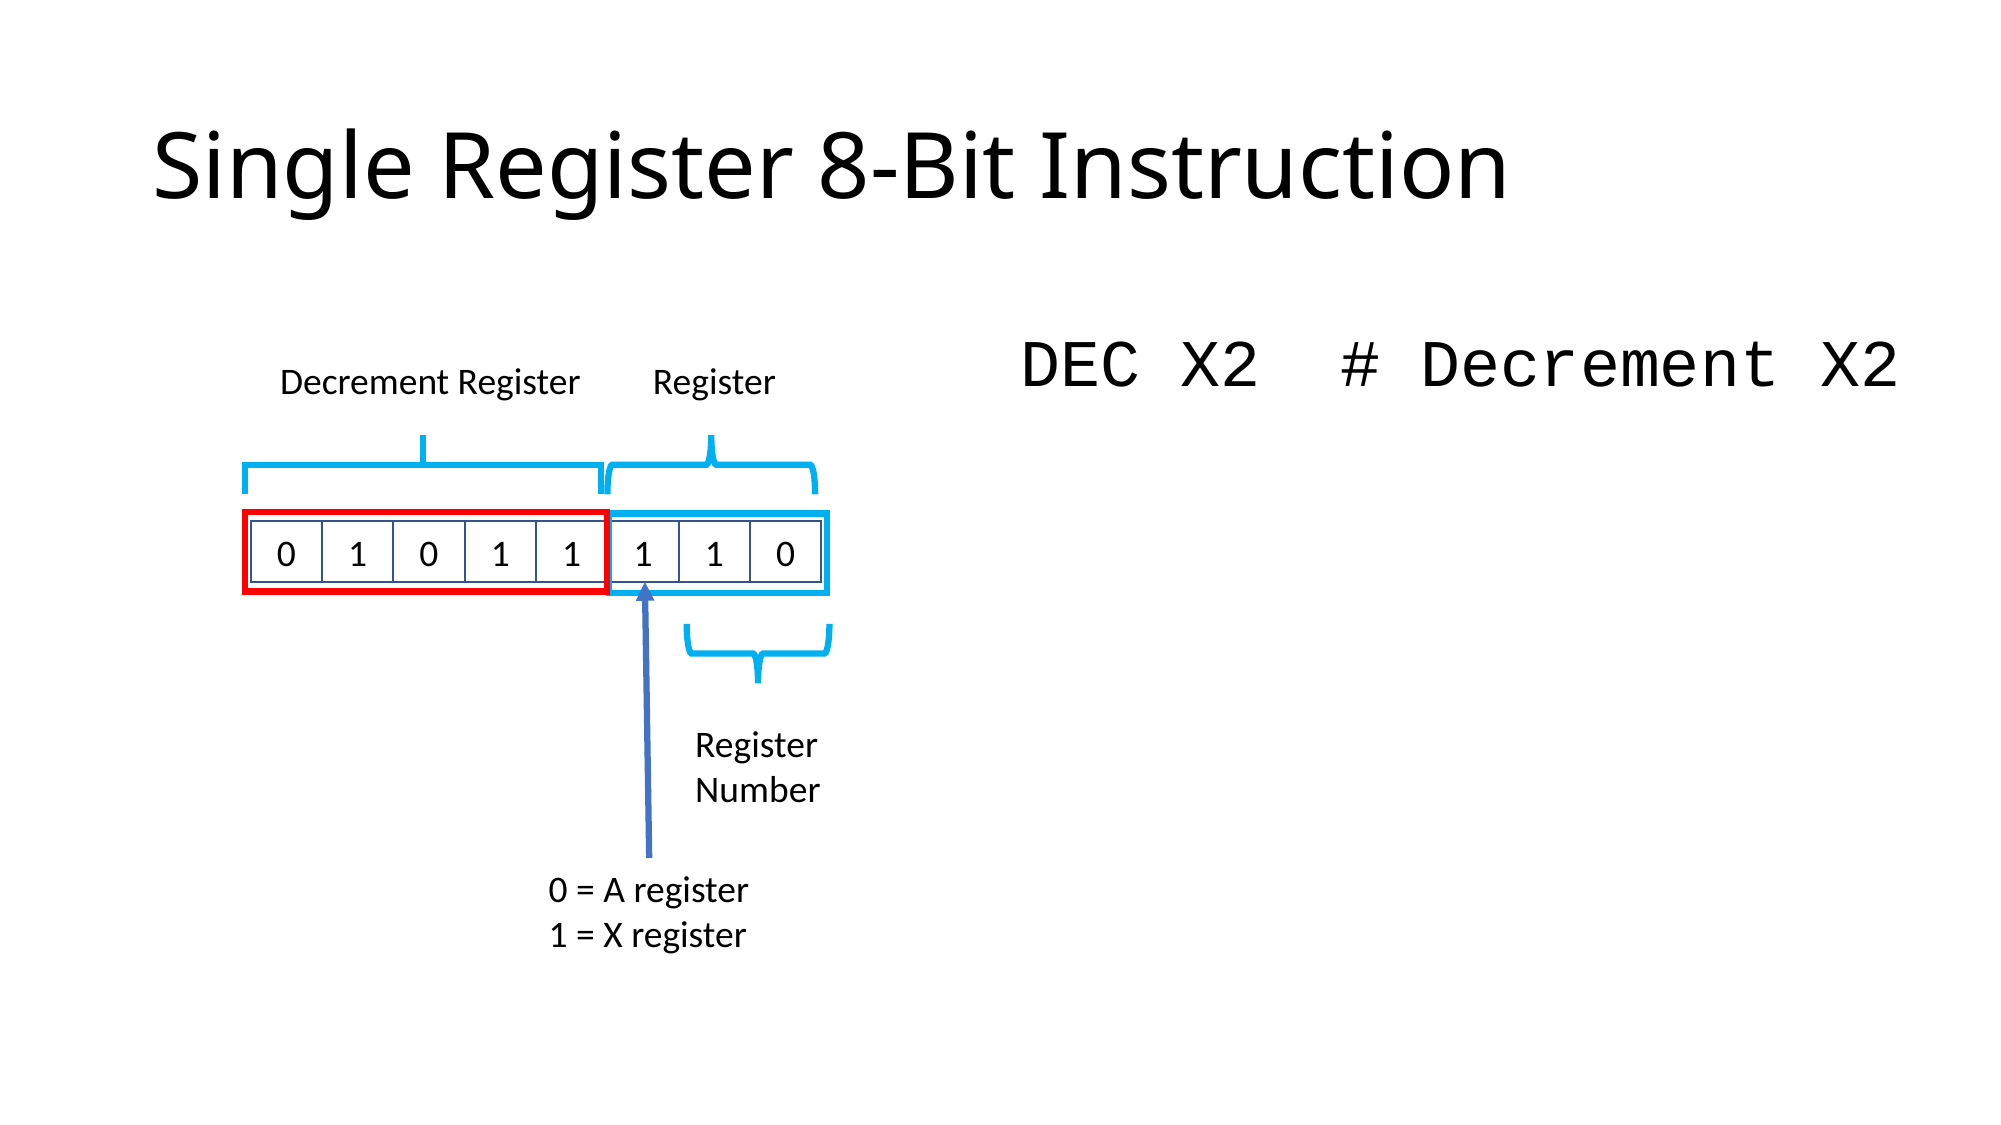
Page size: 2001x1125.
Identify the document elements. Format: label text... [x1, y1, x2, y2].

text_box 0 = A register 1 = X register [533, 857, 765, 963]
text_box [244, 511, 608, 592]
text_box [606, 434, 816, 495]
text_box [245, 435, 602, 495]
text_box [686, 623, 830, 684]
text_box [250, 521, 822, 582]
text_box Register [637, 349, 791, 410]
text_box Register Number [680, 712, 836, 818]
text_box Decrement Register [265, 349, 596, 410]
text_box DEC X2 # Decrement X2 [1005, 312, 1916, 408]
text_box [608, 512, 828, 594]
title Single Register 8-Bit Instruction [137, 59, 1863, 278]
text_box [644, 582, 650, 858]
